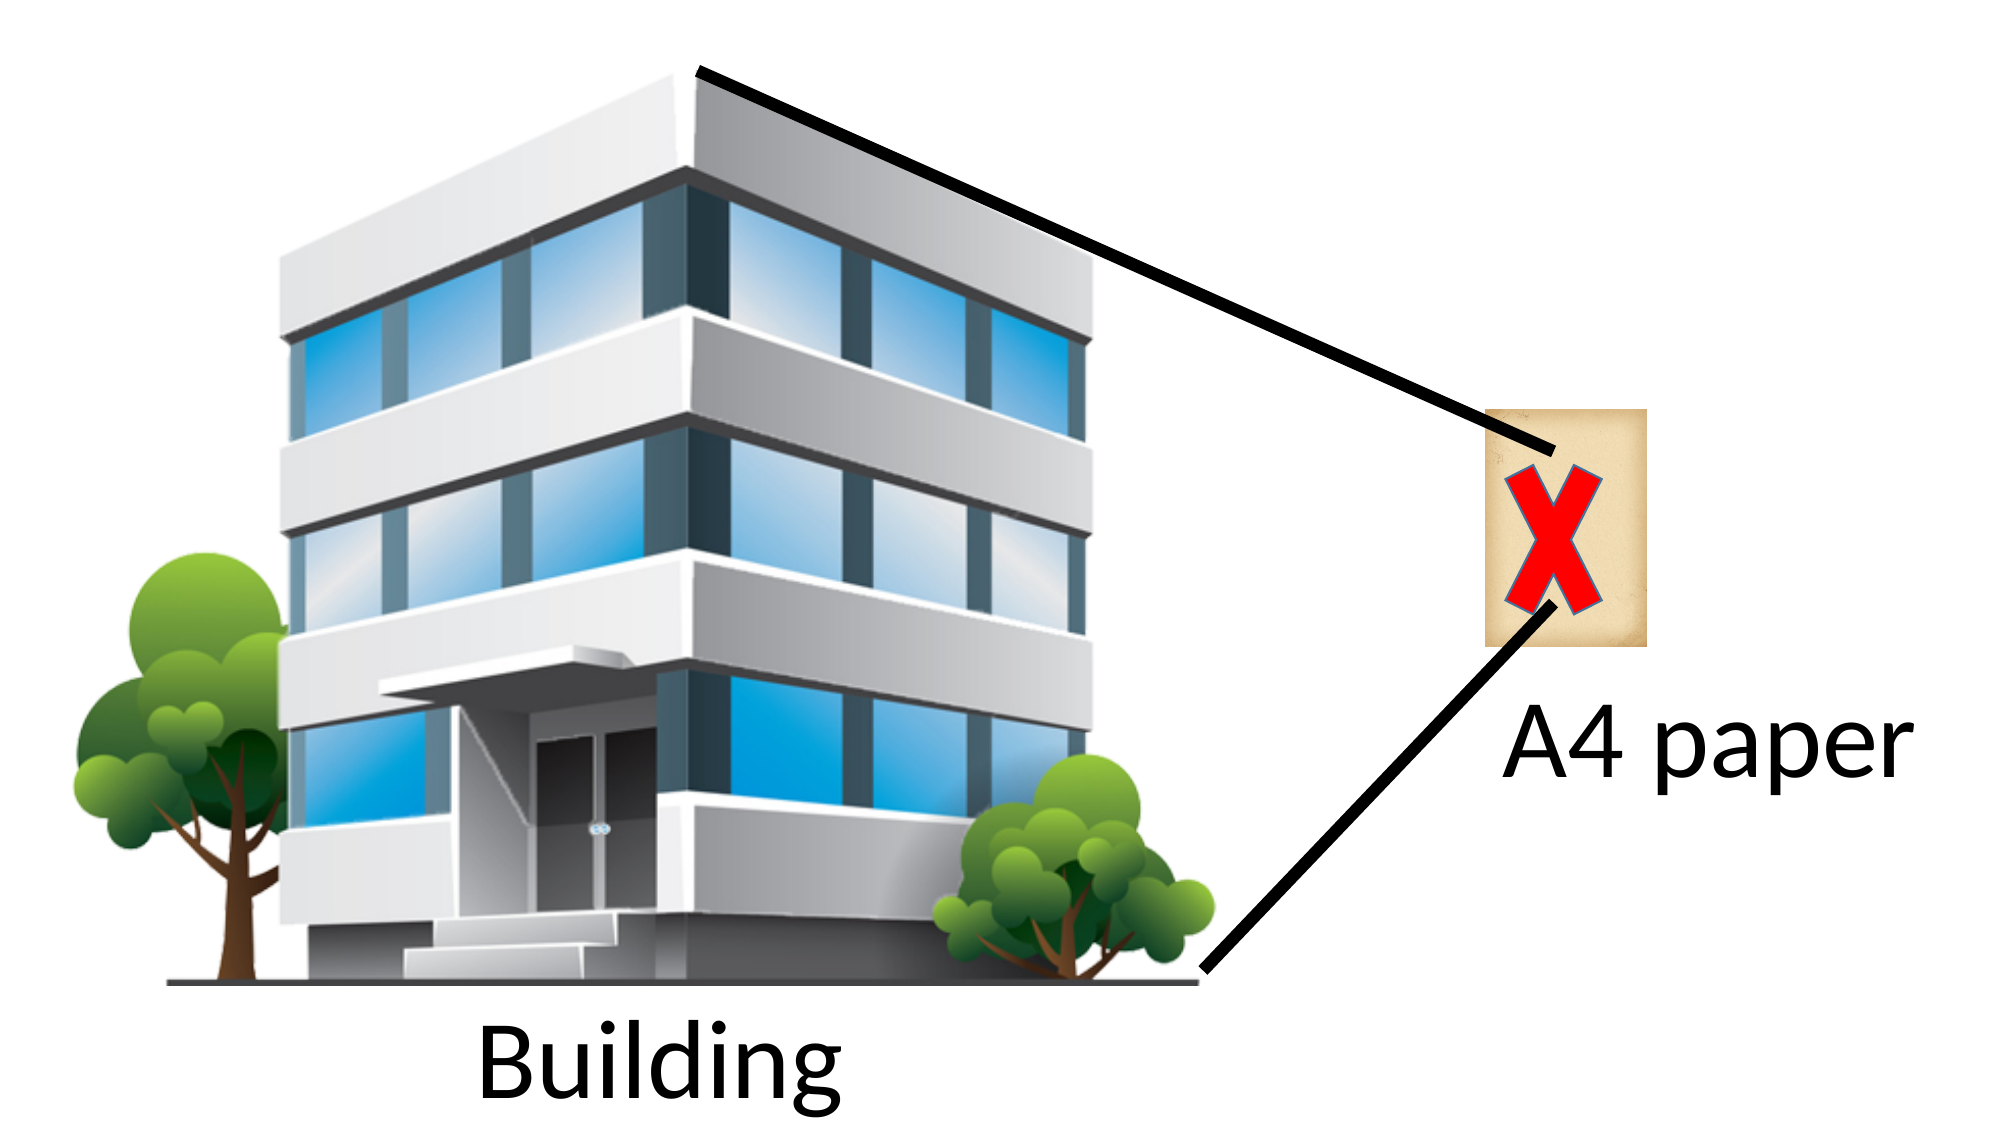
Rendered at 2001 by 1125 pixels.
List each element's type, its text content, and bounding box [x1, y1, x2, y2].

text_box Building [460, 986, 860, 1125]
picture [1485, 409, 1647, 647]
picture [32, 70, 1288, 986]
text_box A4 paper [1554, 657, 1933, 807]
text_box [697, 70, 1554, 452]
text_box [1202, 602, 1554, 971]
